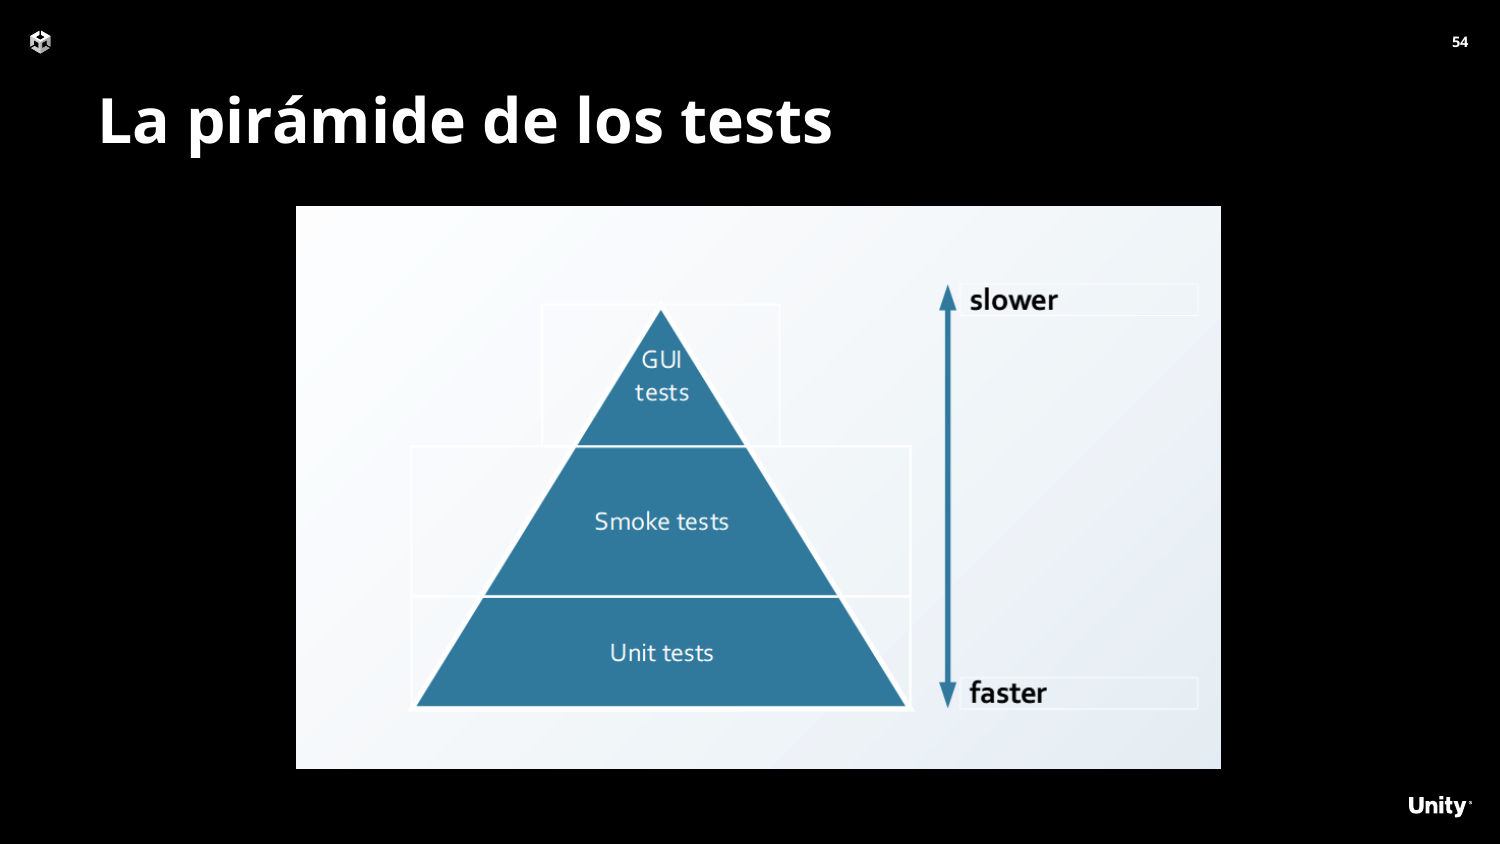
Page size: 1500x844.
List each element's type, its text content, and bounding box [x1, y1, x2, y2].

title La pirámide de los tests [97, 89, 1485, 175]
slide_number ‹#› [1391, 31, 1469, 55]
picture [295, 206, 1221, 769]
